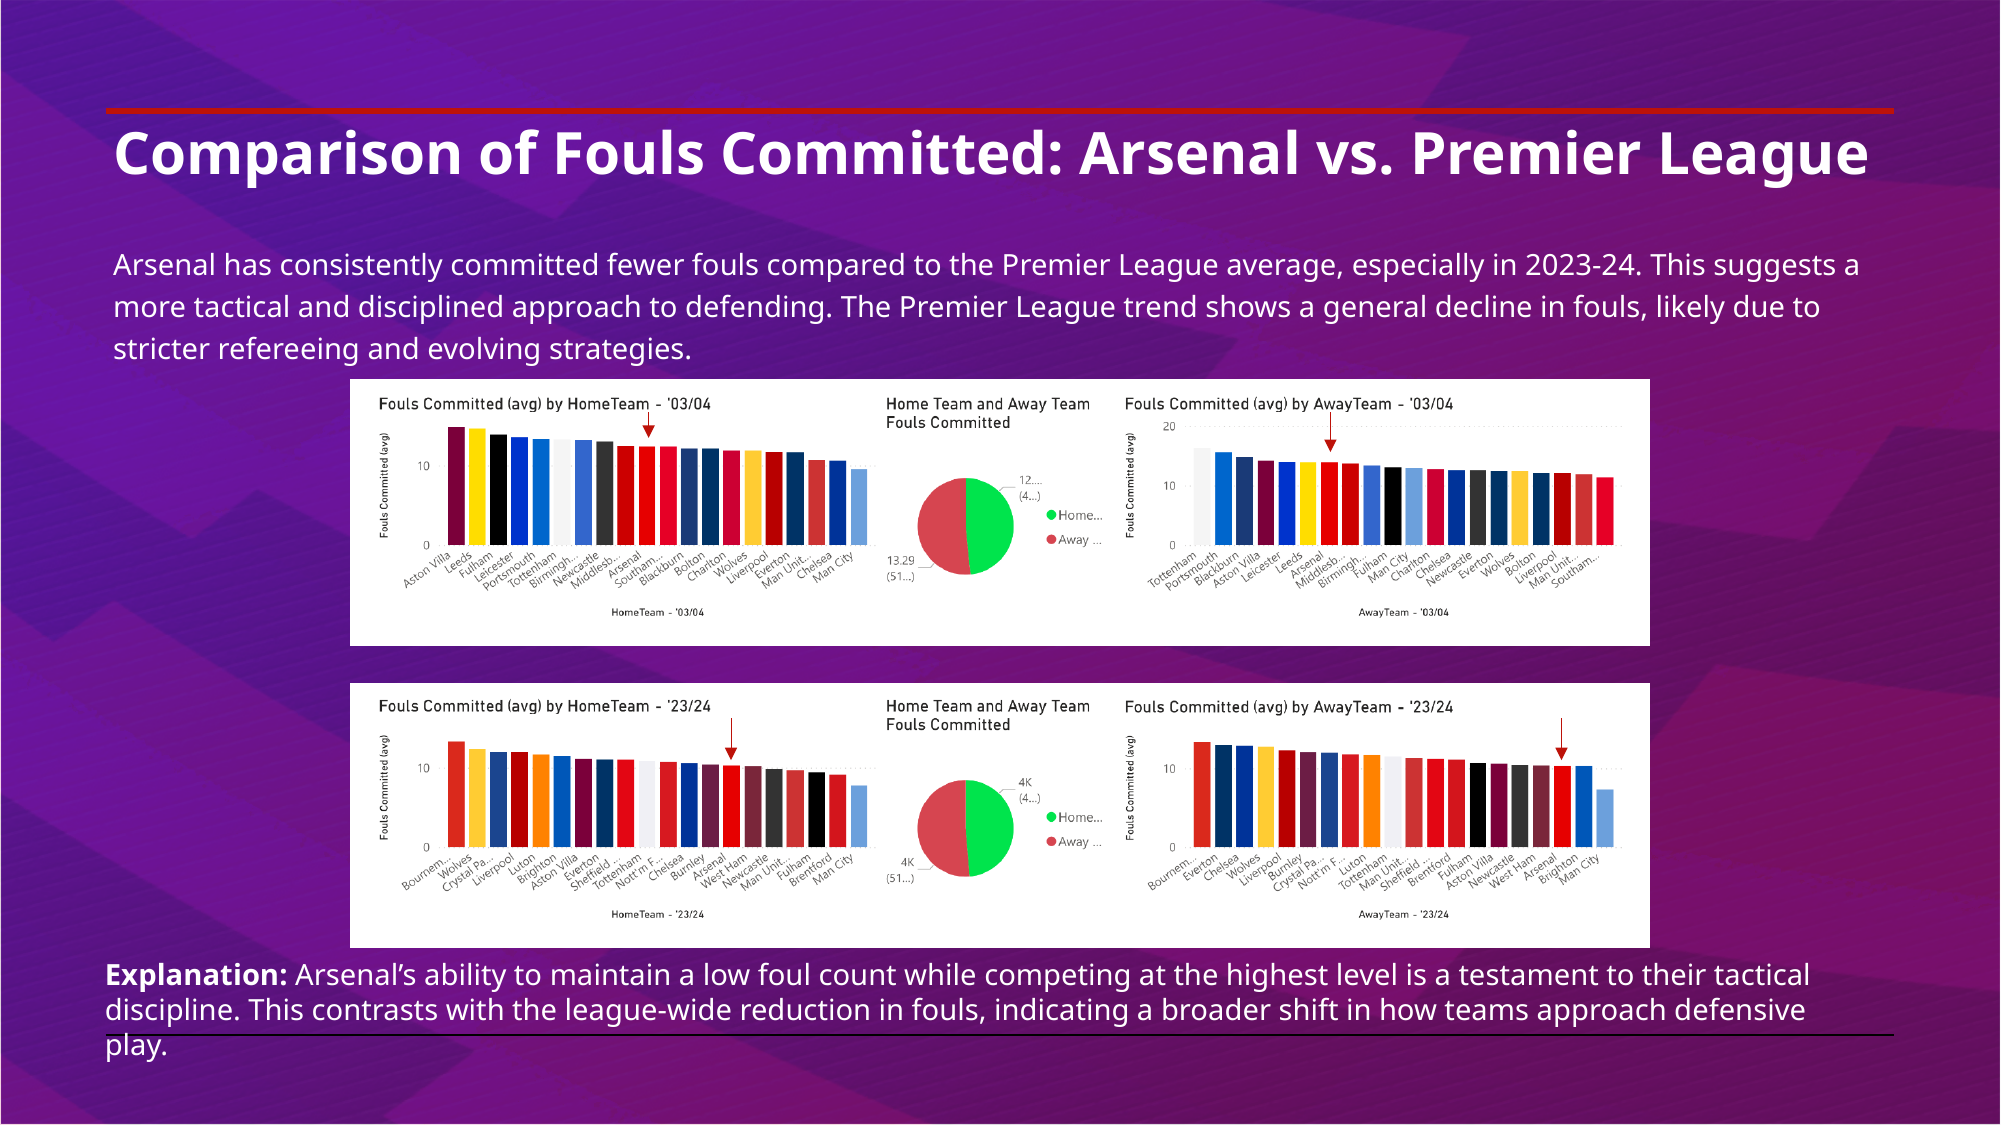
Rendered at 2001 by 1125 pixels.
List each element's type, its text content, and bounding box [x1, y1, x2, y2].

text_box Explanation: Arsenal’s ability to maintain a low foul count while competing at the highest level is a testament to their tactical discipline. This contrasts with the league-wide reduction in fouls, indicating a broader shift in how teams approach defensive play. [89, 948, 1886, 1069]
title Comparison of Fouls Committed: Arsenal vs. Premier League [90, 119, 1894, 205]
picture [0, 0, 2001, 1125]
list Arsenal has consistently committed fewer fouls compared to the Premier League average, especially in 2023-24. This suggests a more tactical and disciplined approach to defending. The Premier League trend shows a general decline in fouls, likely due to stricter refereeing and evolving strategies. [98, 231, 1902, 376]
